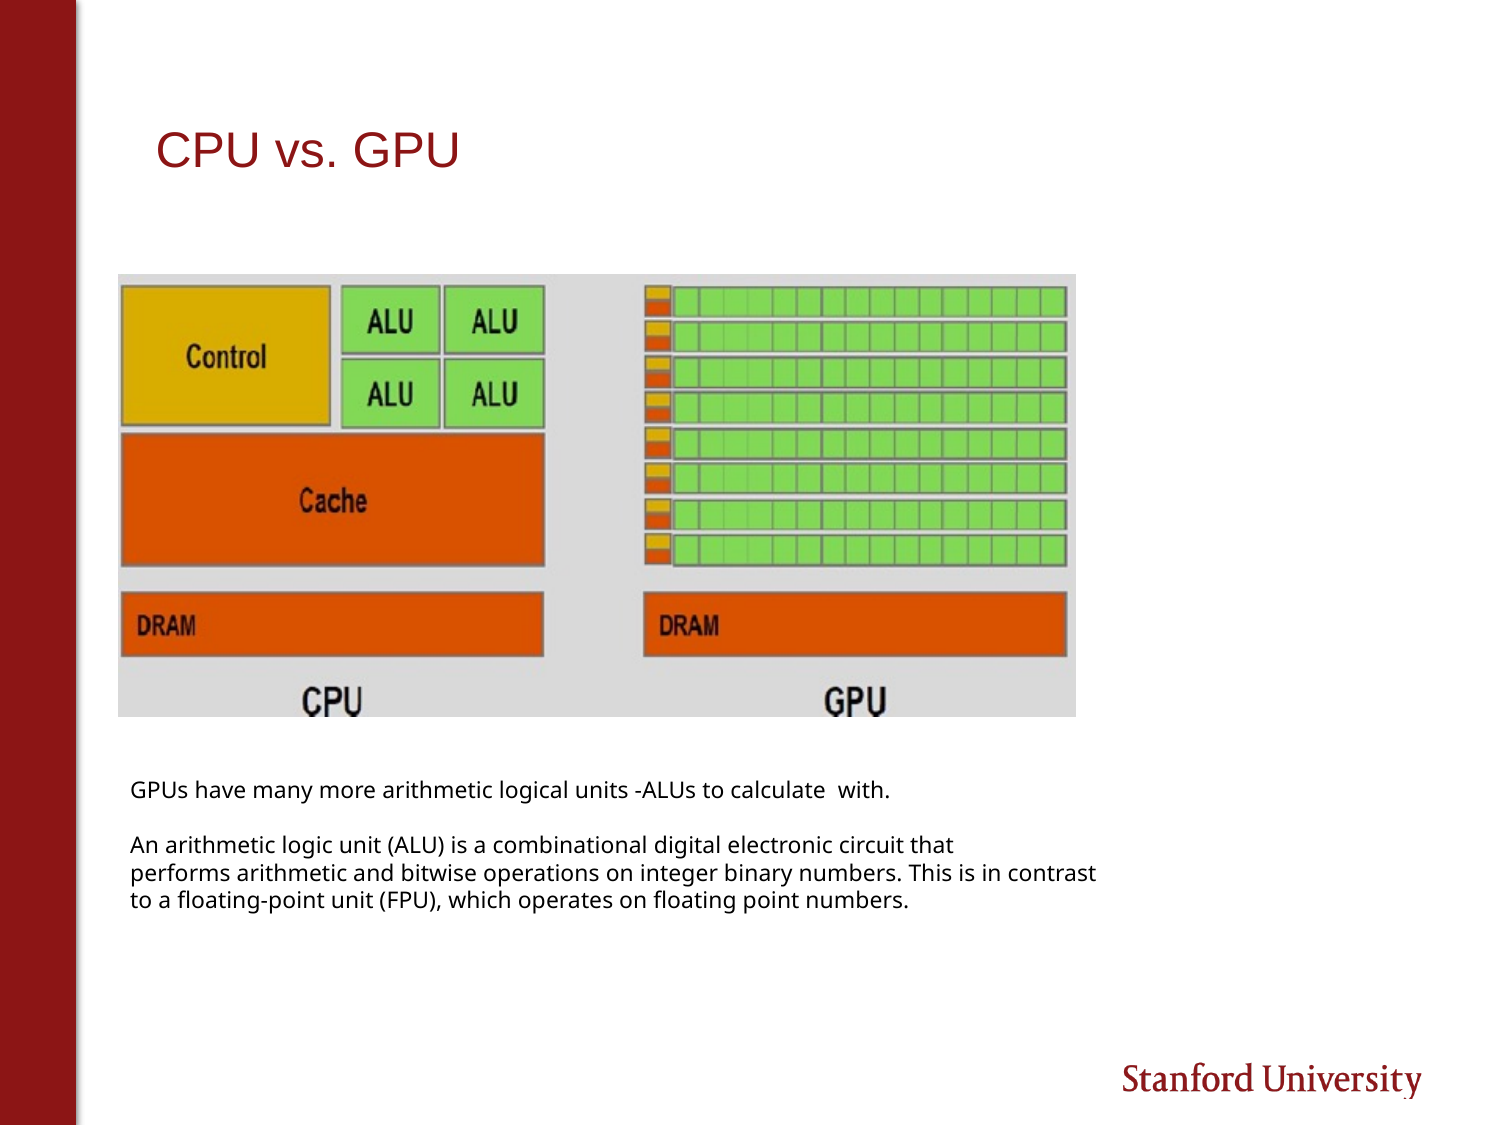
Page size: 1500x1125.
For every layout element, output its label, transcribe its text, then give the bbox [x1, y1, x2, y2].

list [118, 274, 1076, 718]
text_box GPUs have many more arithmetic logical units -ALUs to calculate with. An arithmetic logic unit (ALU) is a combinational digital electronic circuit that performs arithmetic and bitwise operations on integer binary numbers. This is in contrast to a floating-point unit (FPU), which operates on floating point numbers. [115, 768, 1126, 921]
title CPU vs. GPU [155, 78, 1420, 186]
